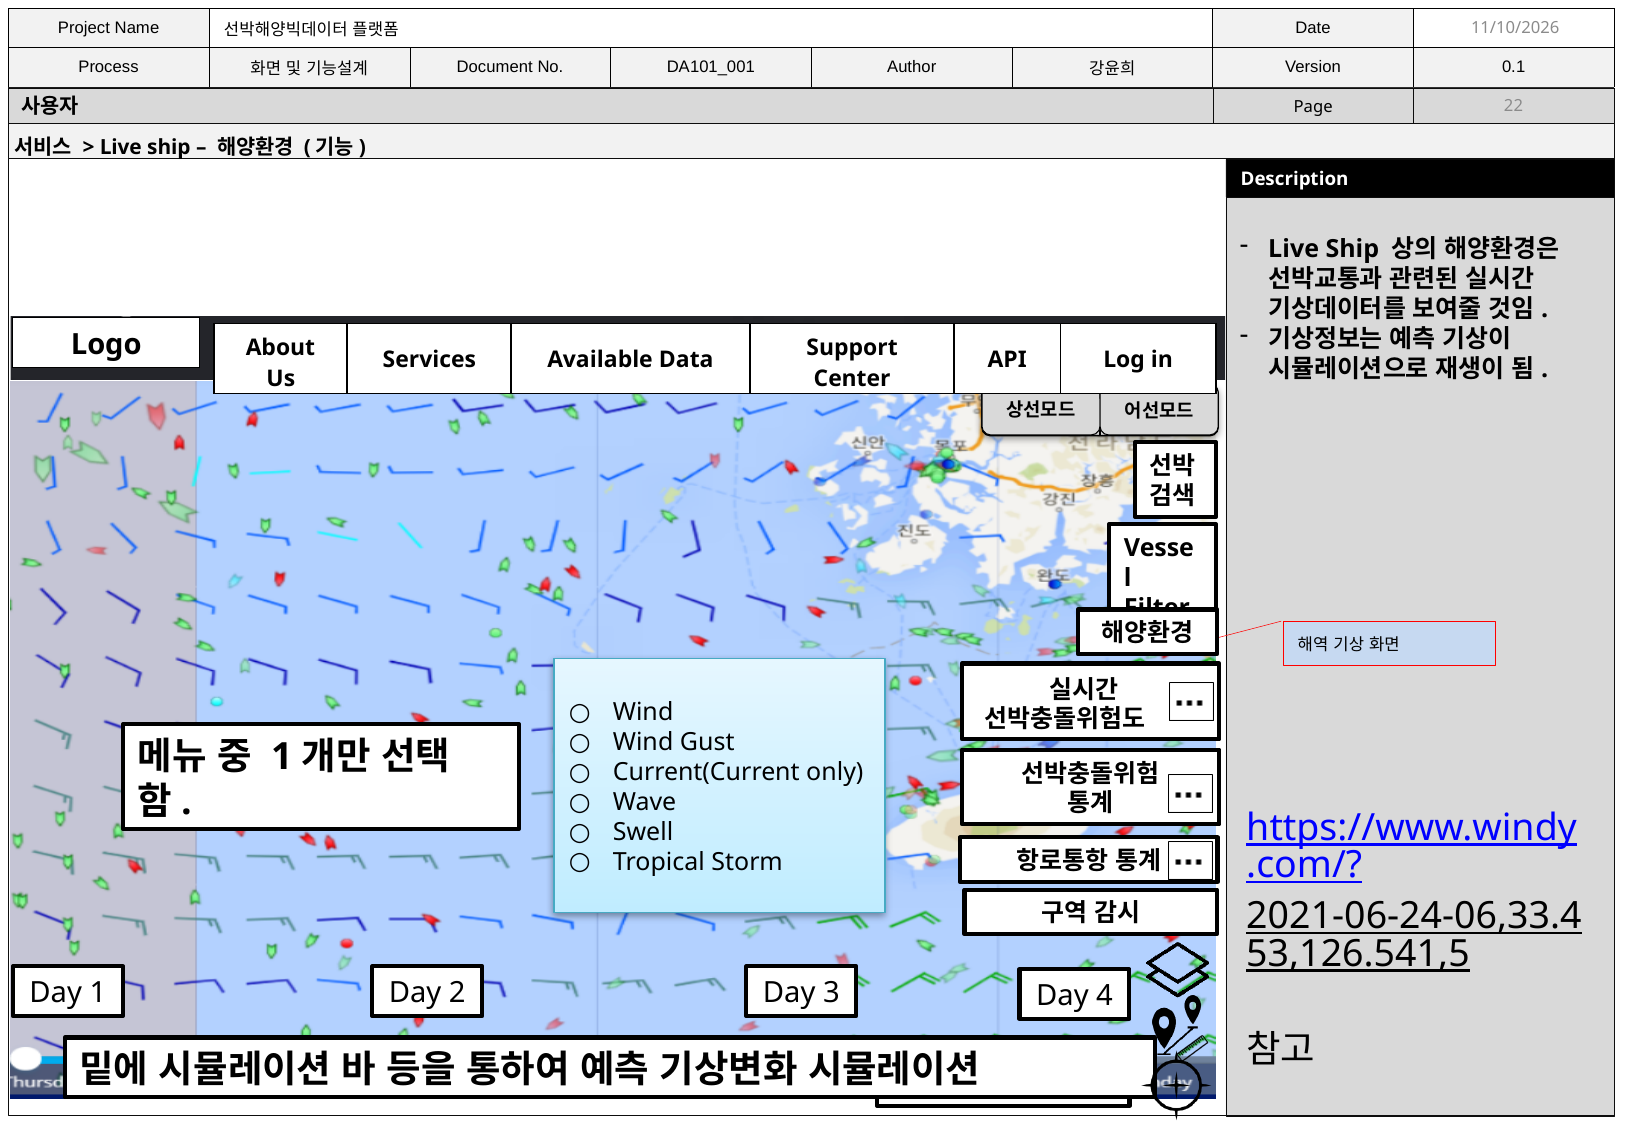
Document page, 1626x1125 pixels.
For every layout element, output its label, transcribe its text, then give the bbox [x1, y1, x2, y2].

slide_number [1414, 10, 1616, 46]
text_box 서비스 > Live ship – 해양환경 (기능) [0, 126, 1014, 167]
slide_number 22 [1413, 88, 1614, 124]
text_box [981, 384, 1219, 436]
text_box Live Ship 상의 해양환경은 선박교통과 관련된 실시간 기상데이터를 보여줄 것임. 기상정보는 예측 기상이 시뮬레이션으로 재생이 됨. [1225, 224, 1599, 390]
picture [10, 315, 1226, 1124]
text_box 해역 기상 화면 [1221, 619, 1498, 668]
text_box https://www.windy.com/?2021-06-24-06,33.453,126.541,5 참고 [1231, 795, 1599, 1002]
text_box 사용자 [7, 85, 233, 126]
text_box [1152, 1008, 1209, 1045]
